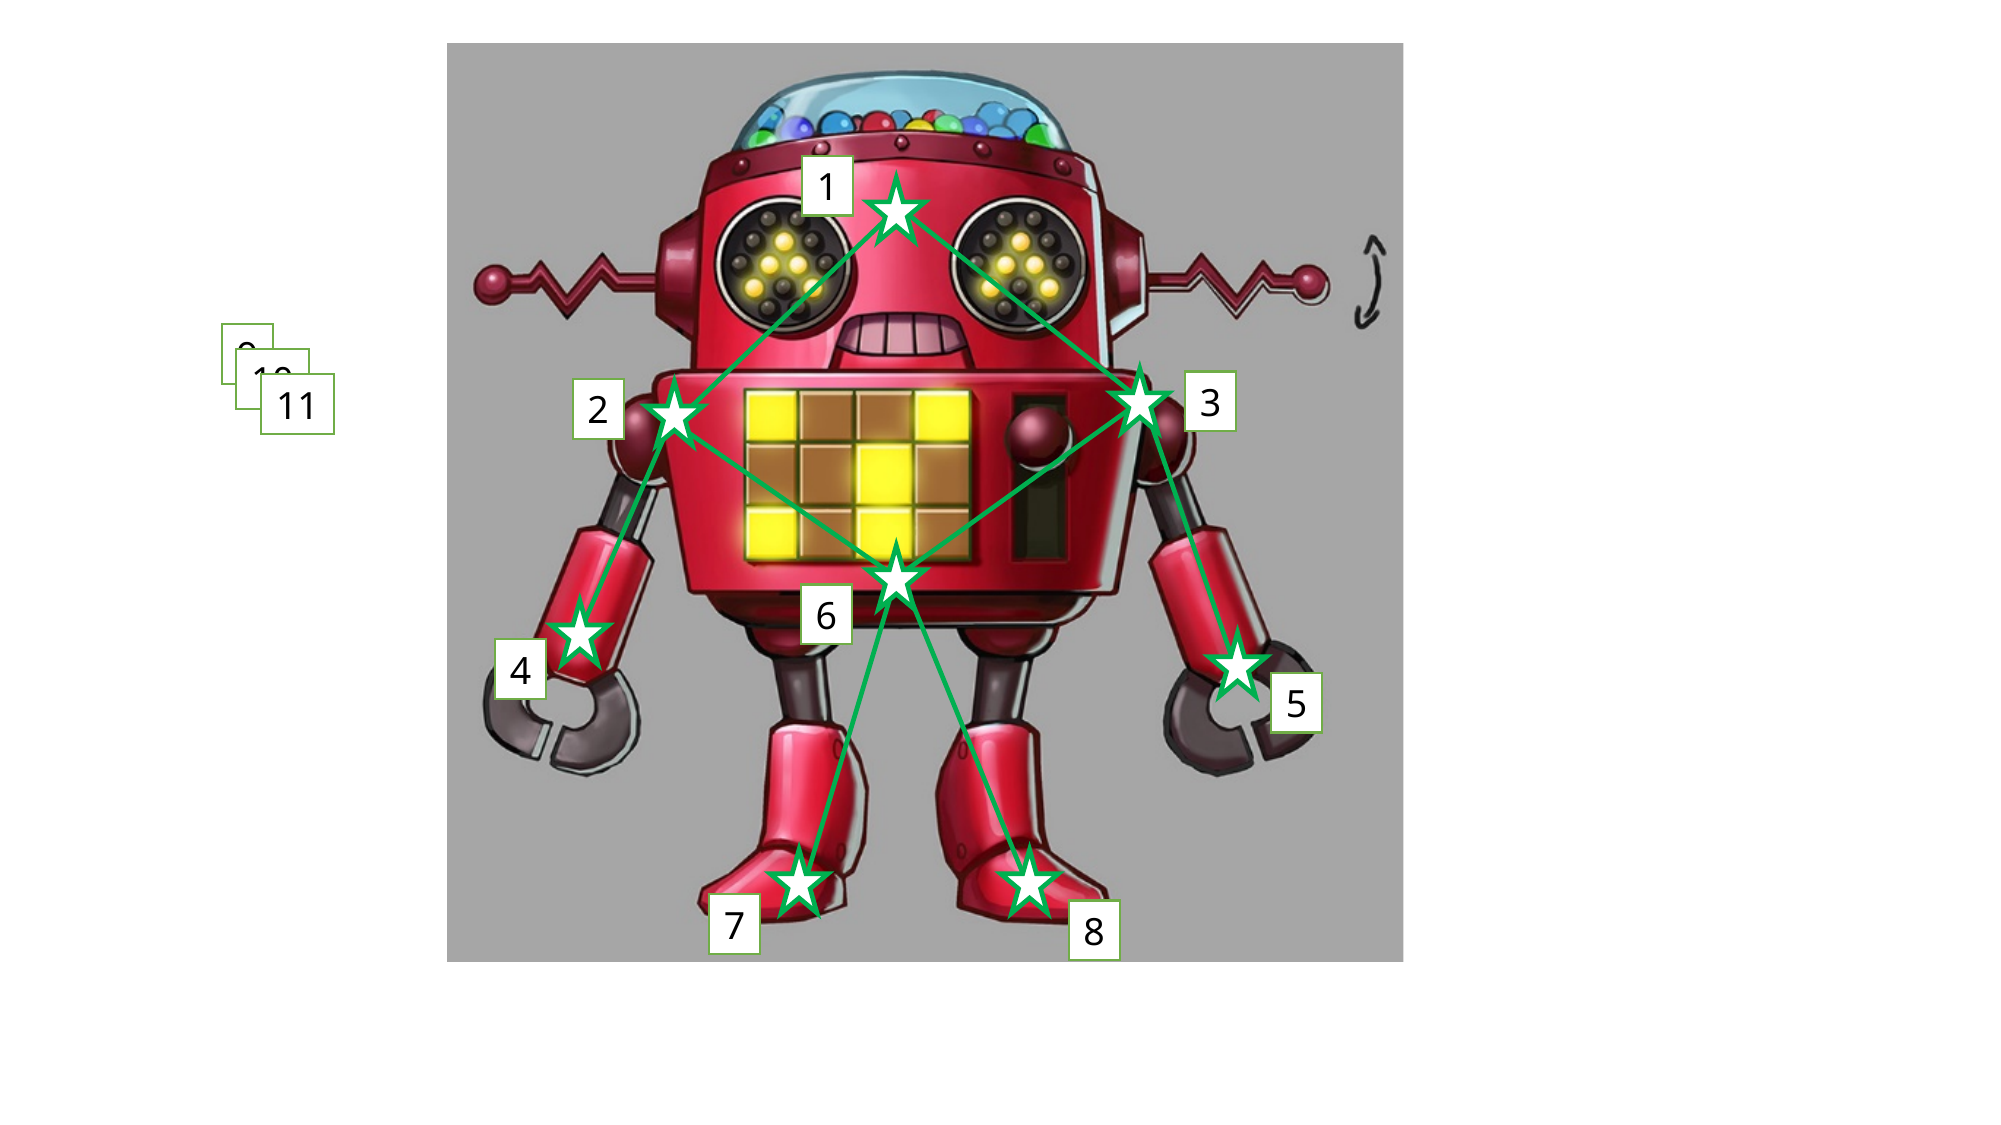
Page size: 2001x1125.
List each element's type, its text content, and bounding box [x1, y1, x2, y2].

text_box 11 [260, 373, 335, 435]
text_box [447, 43, 1404, 962]
text_box 9 [221, 323, 274, 385]
text_box 10 [235, 348, 310, 410]
